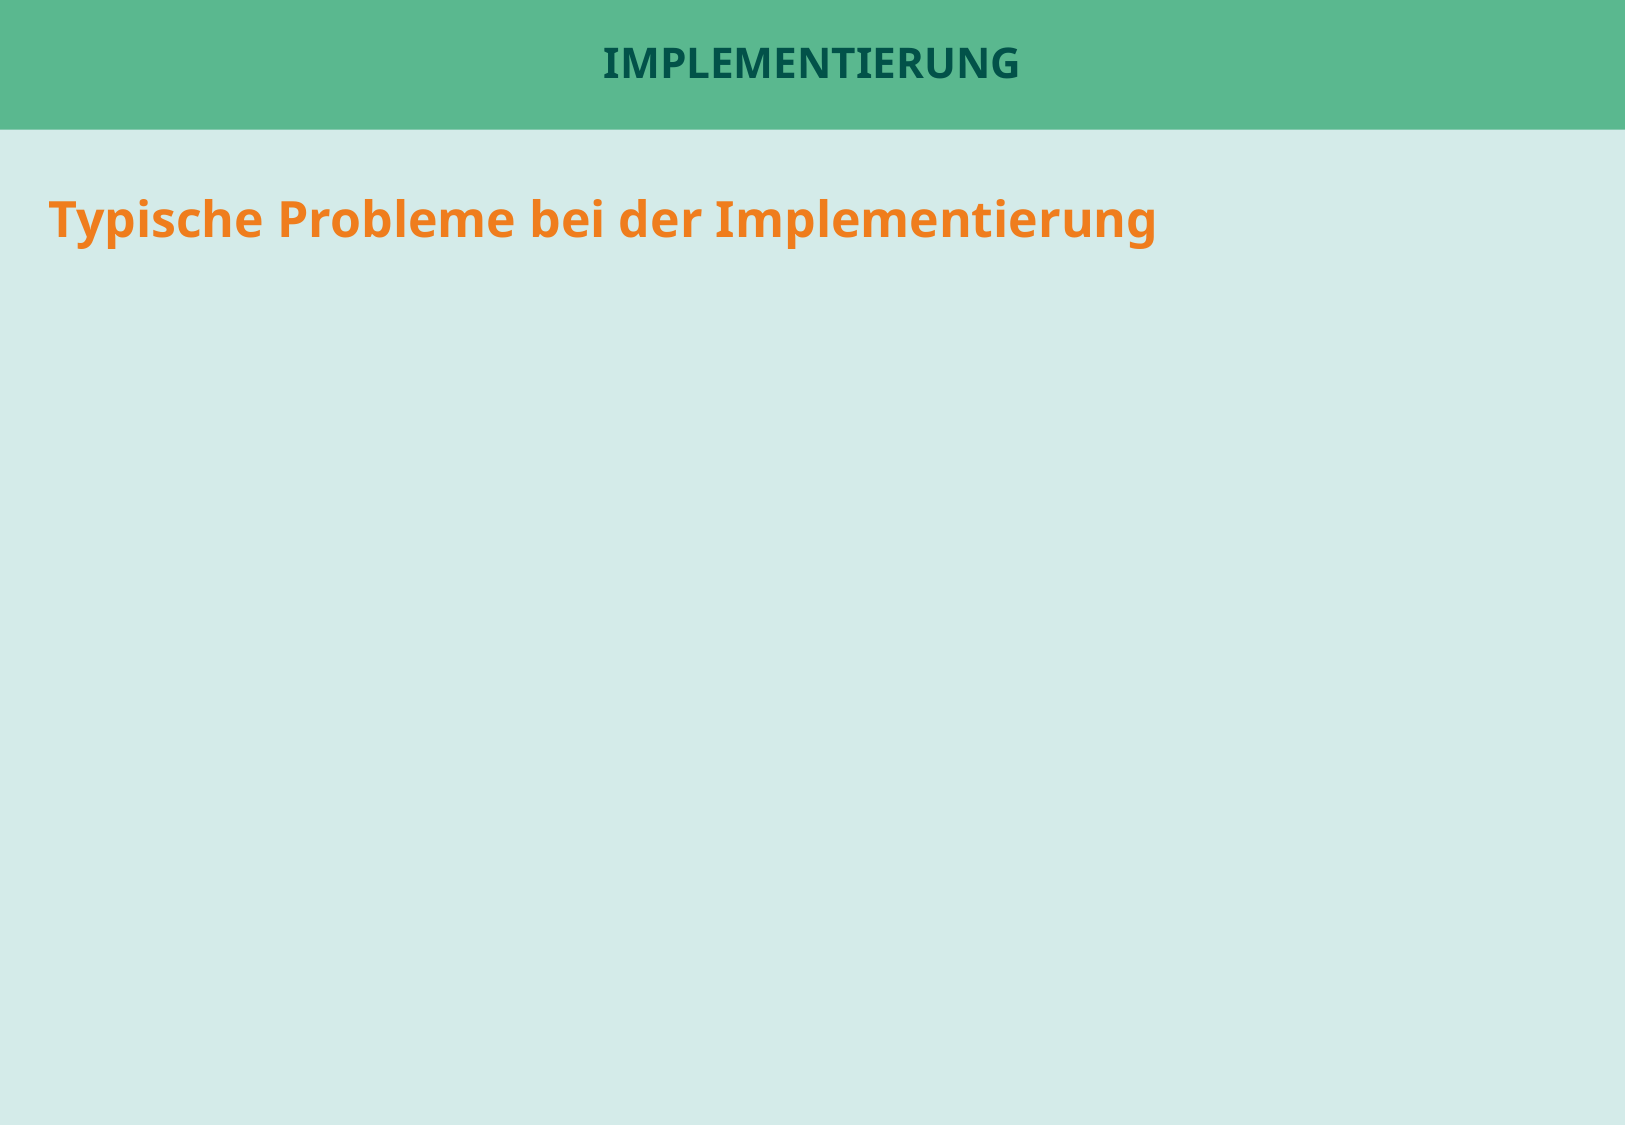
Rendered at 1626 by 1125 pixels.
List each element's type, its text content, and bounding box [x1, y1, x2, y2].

text_box Typische Probleme bei der Implementierung [33, 168, 1551, 255]
title Implementierung [0, 0, 1625, 130]
